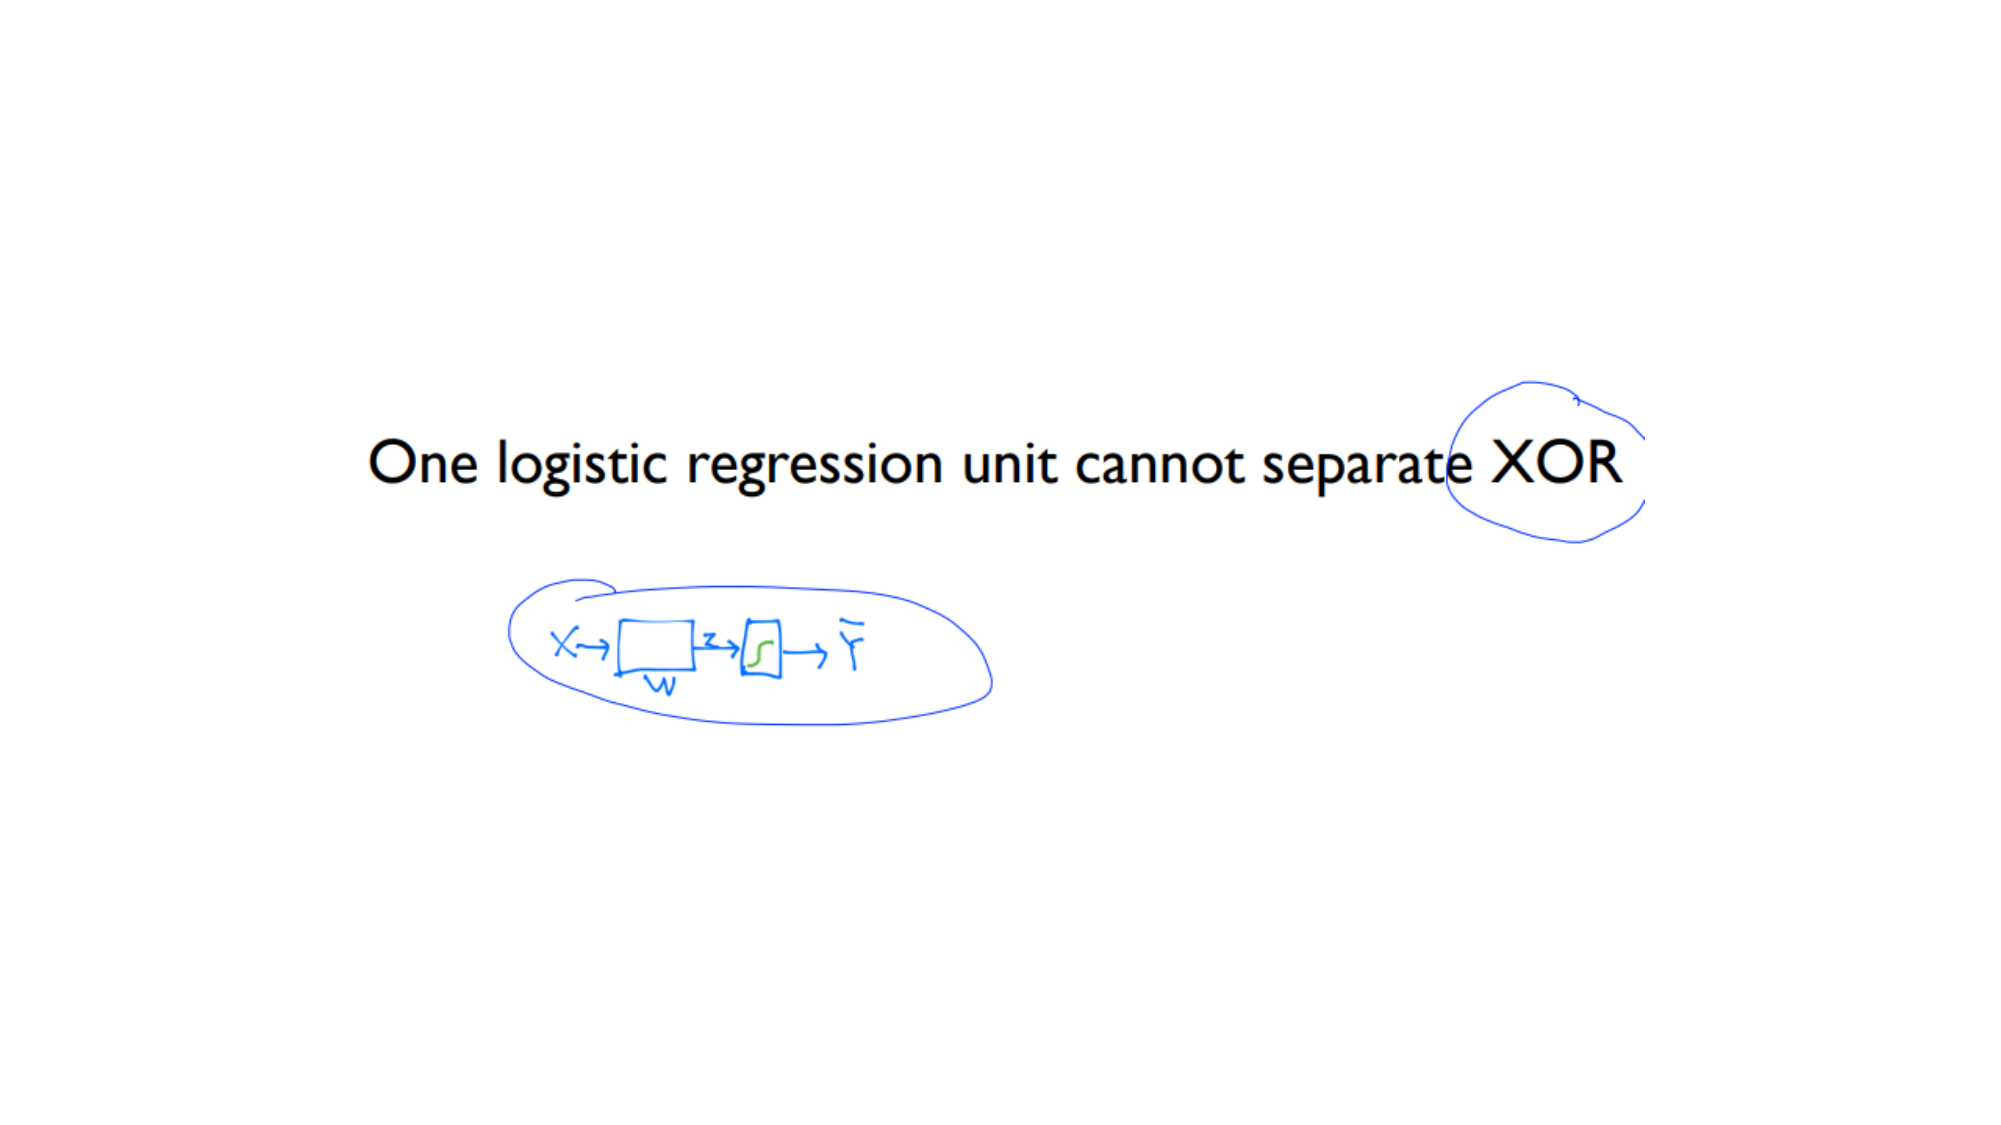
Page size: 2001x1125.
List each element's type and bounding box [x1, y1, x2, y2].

picture [355, 376, 1645, 749]
